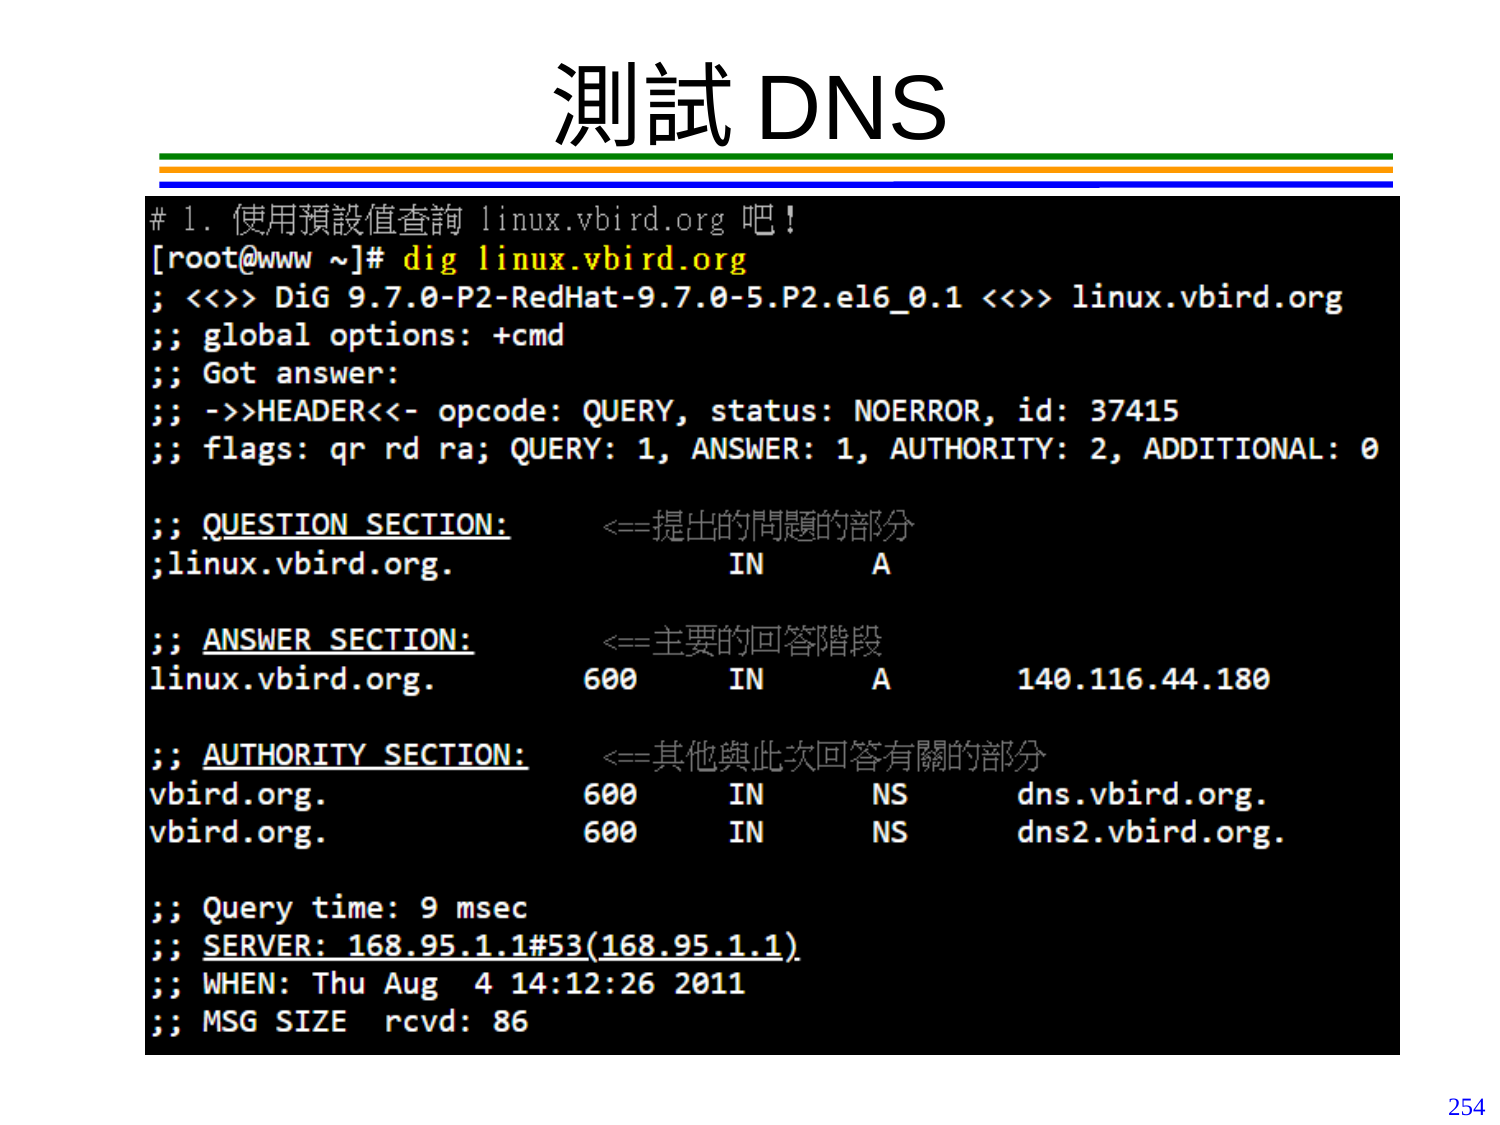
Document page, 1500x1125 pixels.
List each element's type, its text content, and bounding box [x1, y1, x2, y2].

picture [144, 195, 1400, 1055]
title 測試DNS [75, 45, 1425, 161]
slide_number 254 [1150, 1082, 1500, 1119]
